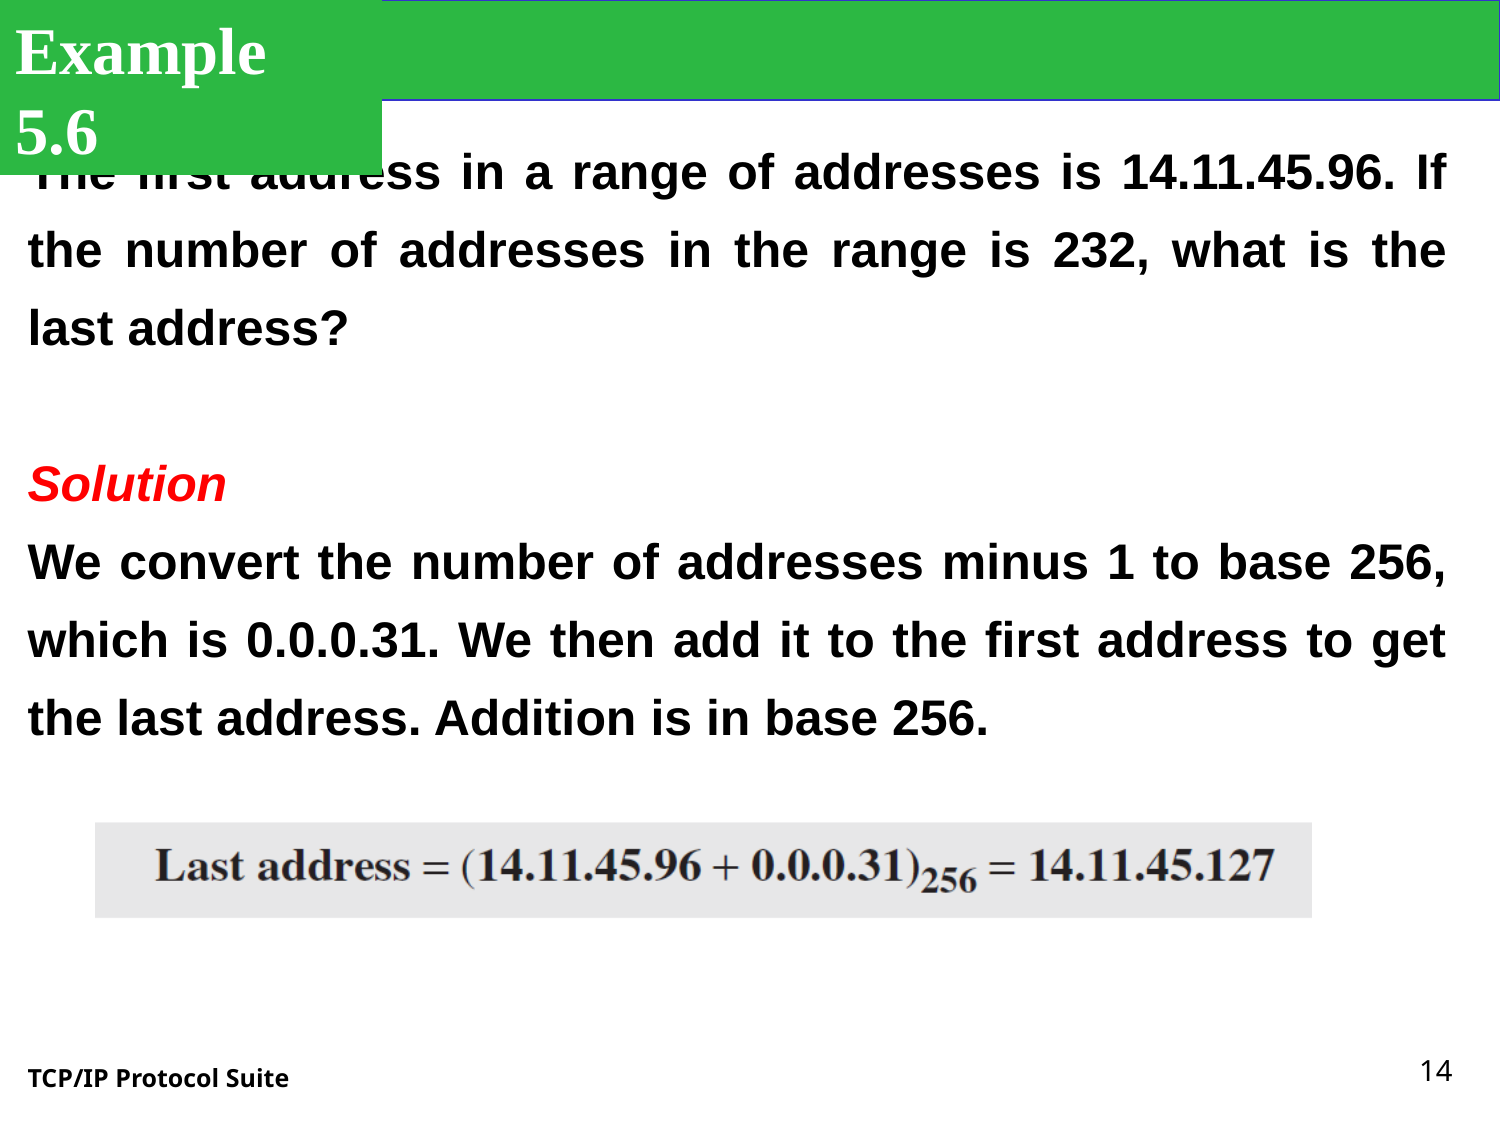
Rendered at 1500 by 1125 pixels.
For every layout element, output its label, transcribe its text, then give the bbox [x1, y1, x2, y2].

text_box The first address in a range of addresses is 14.11.45.96. If the number of addresses in the range is 232, what is the last address? Solution We convert the number of addresses minus 1 to base 256, which is 0.0.0.31. We then add it to the first address to get the last address. Addition is in base 256. [12, 114, 1463, 753]
text_box TCP/IP Protocol Suite [12, 1024, 488, 1100]
text_box ‹#› [1155, 1024, 1468, 1100]
picture [95, 812, 1312, 930]
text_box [0, 0, 1500, 101]
